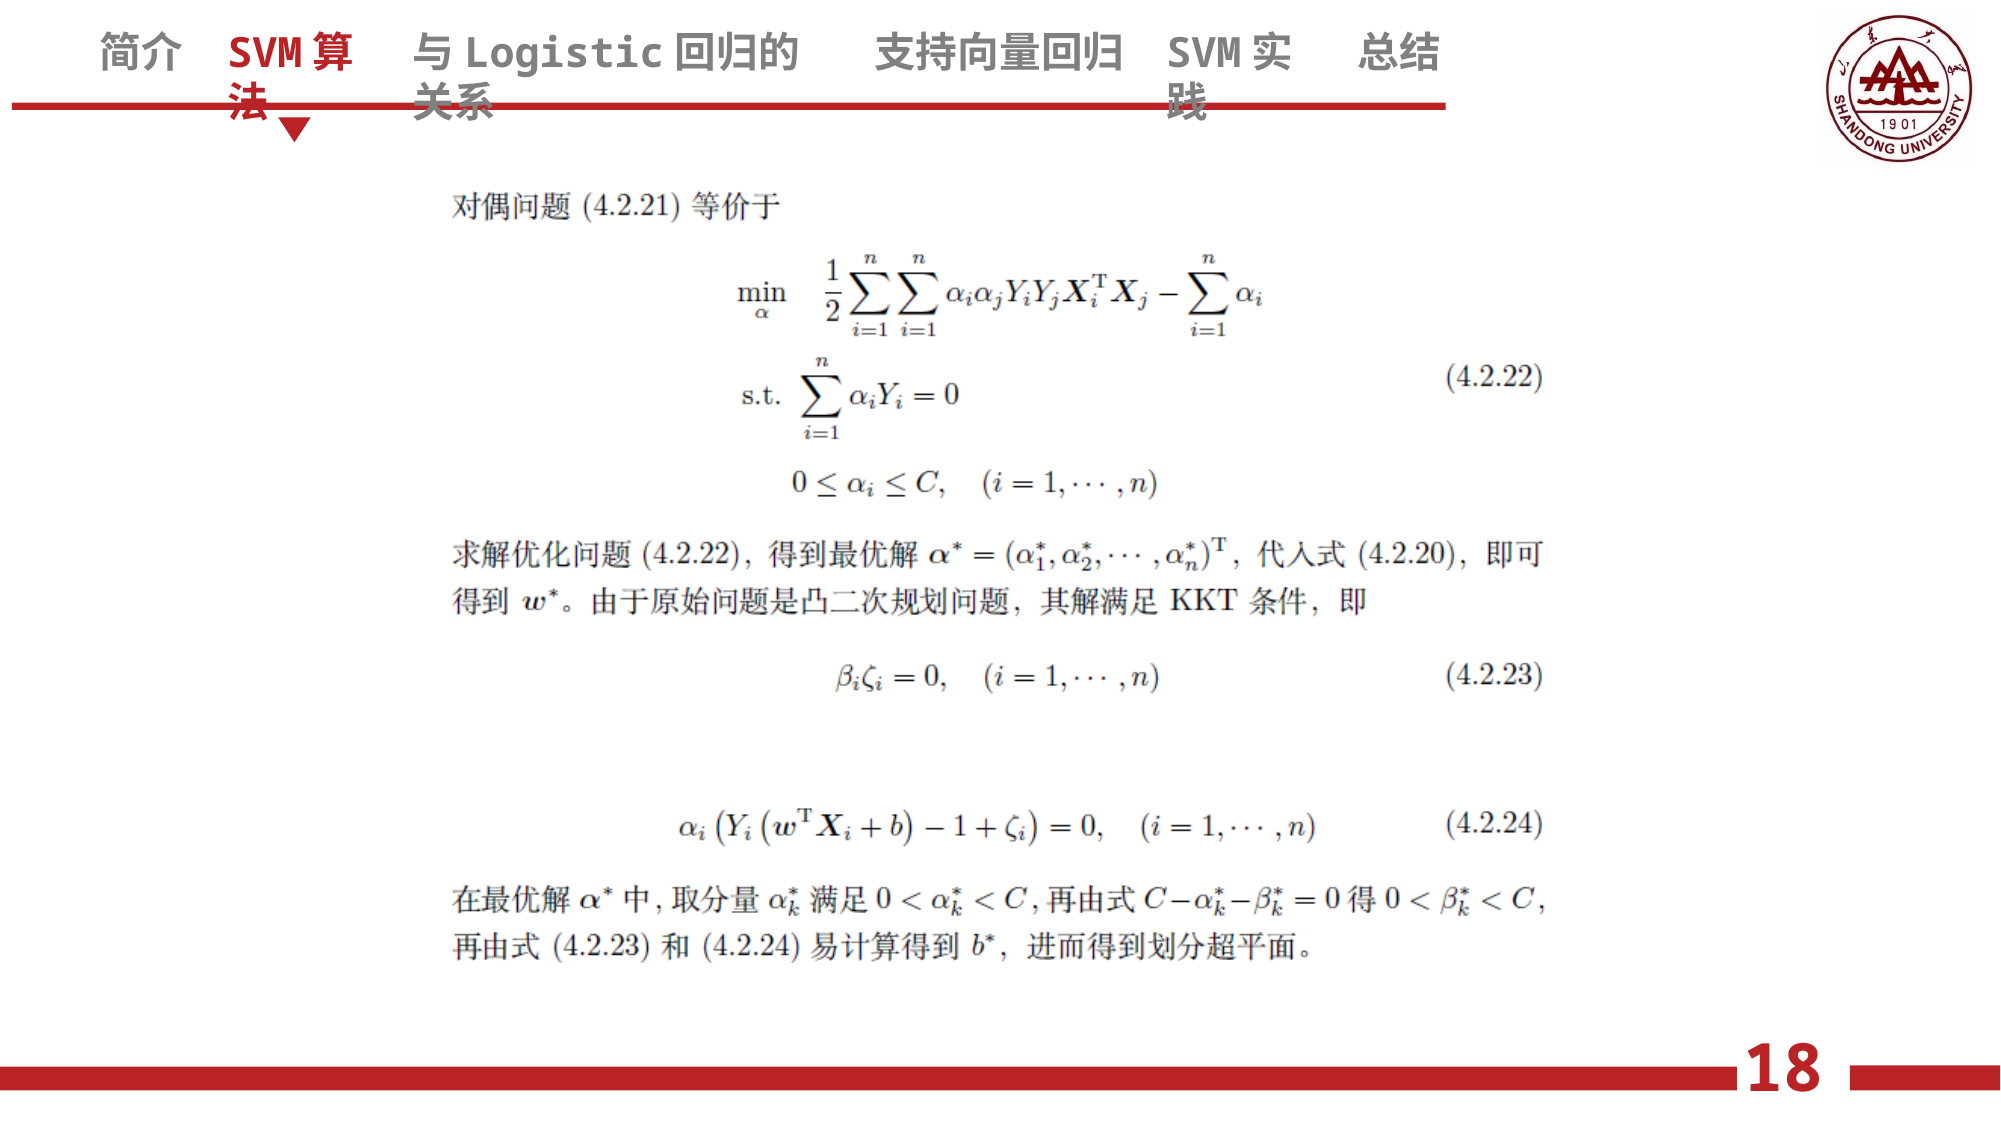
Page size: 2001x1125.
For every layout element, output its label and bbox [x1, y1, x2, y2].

picture [452, 188, 1548, 969]
picture [1820, 9, 1977, 167]
